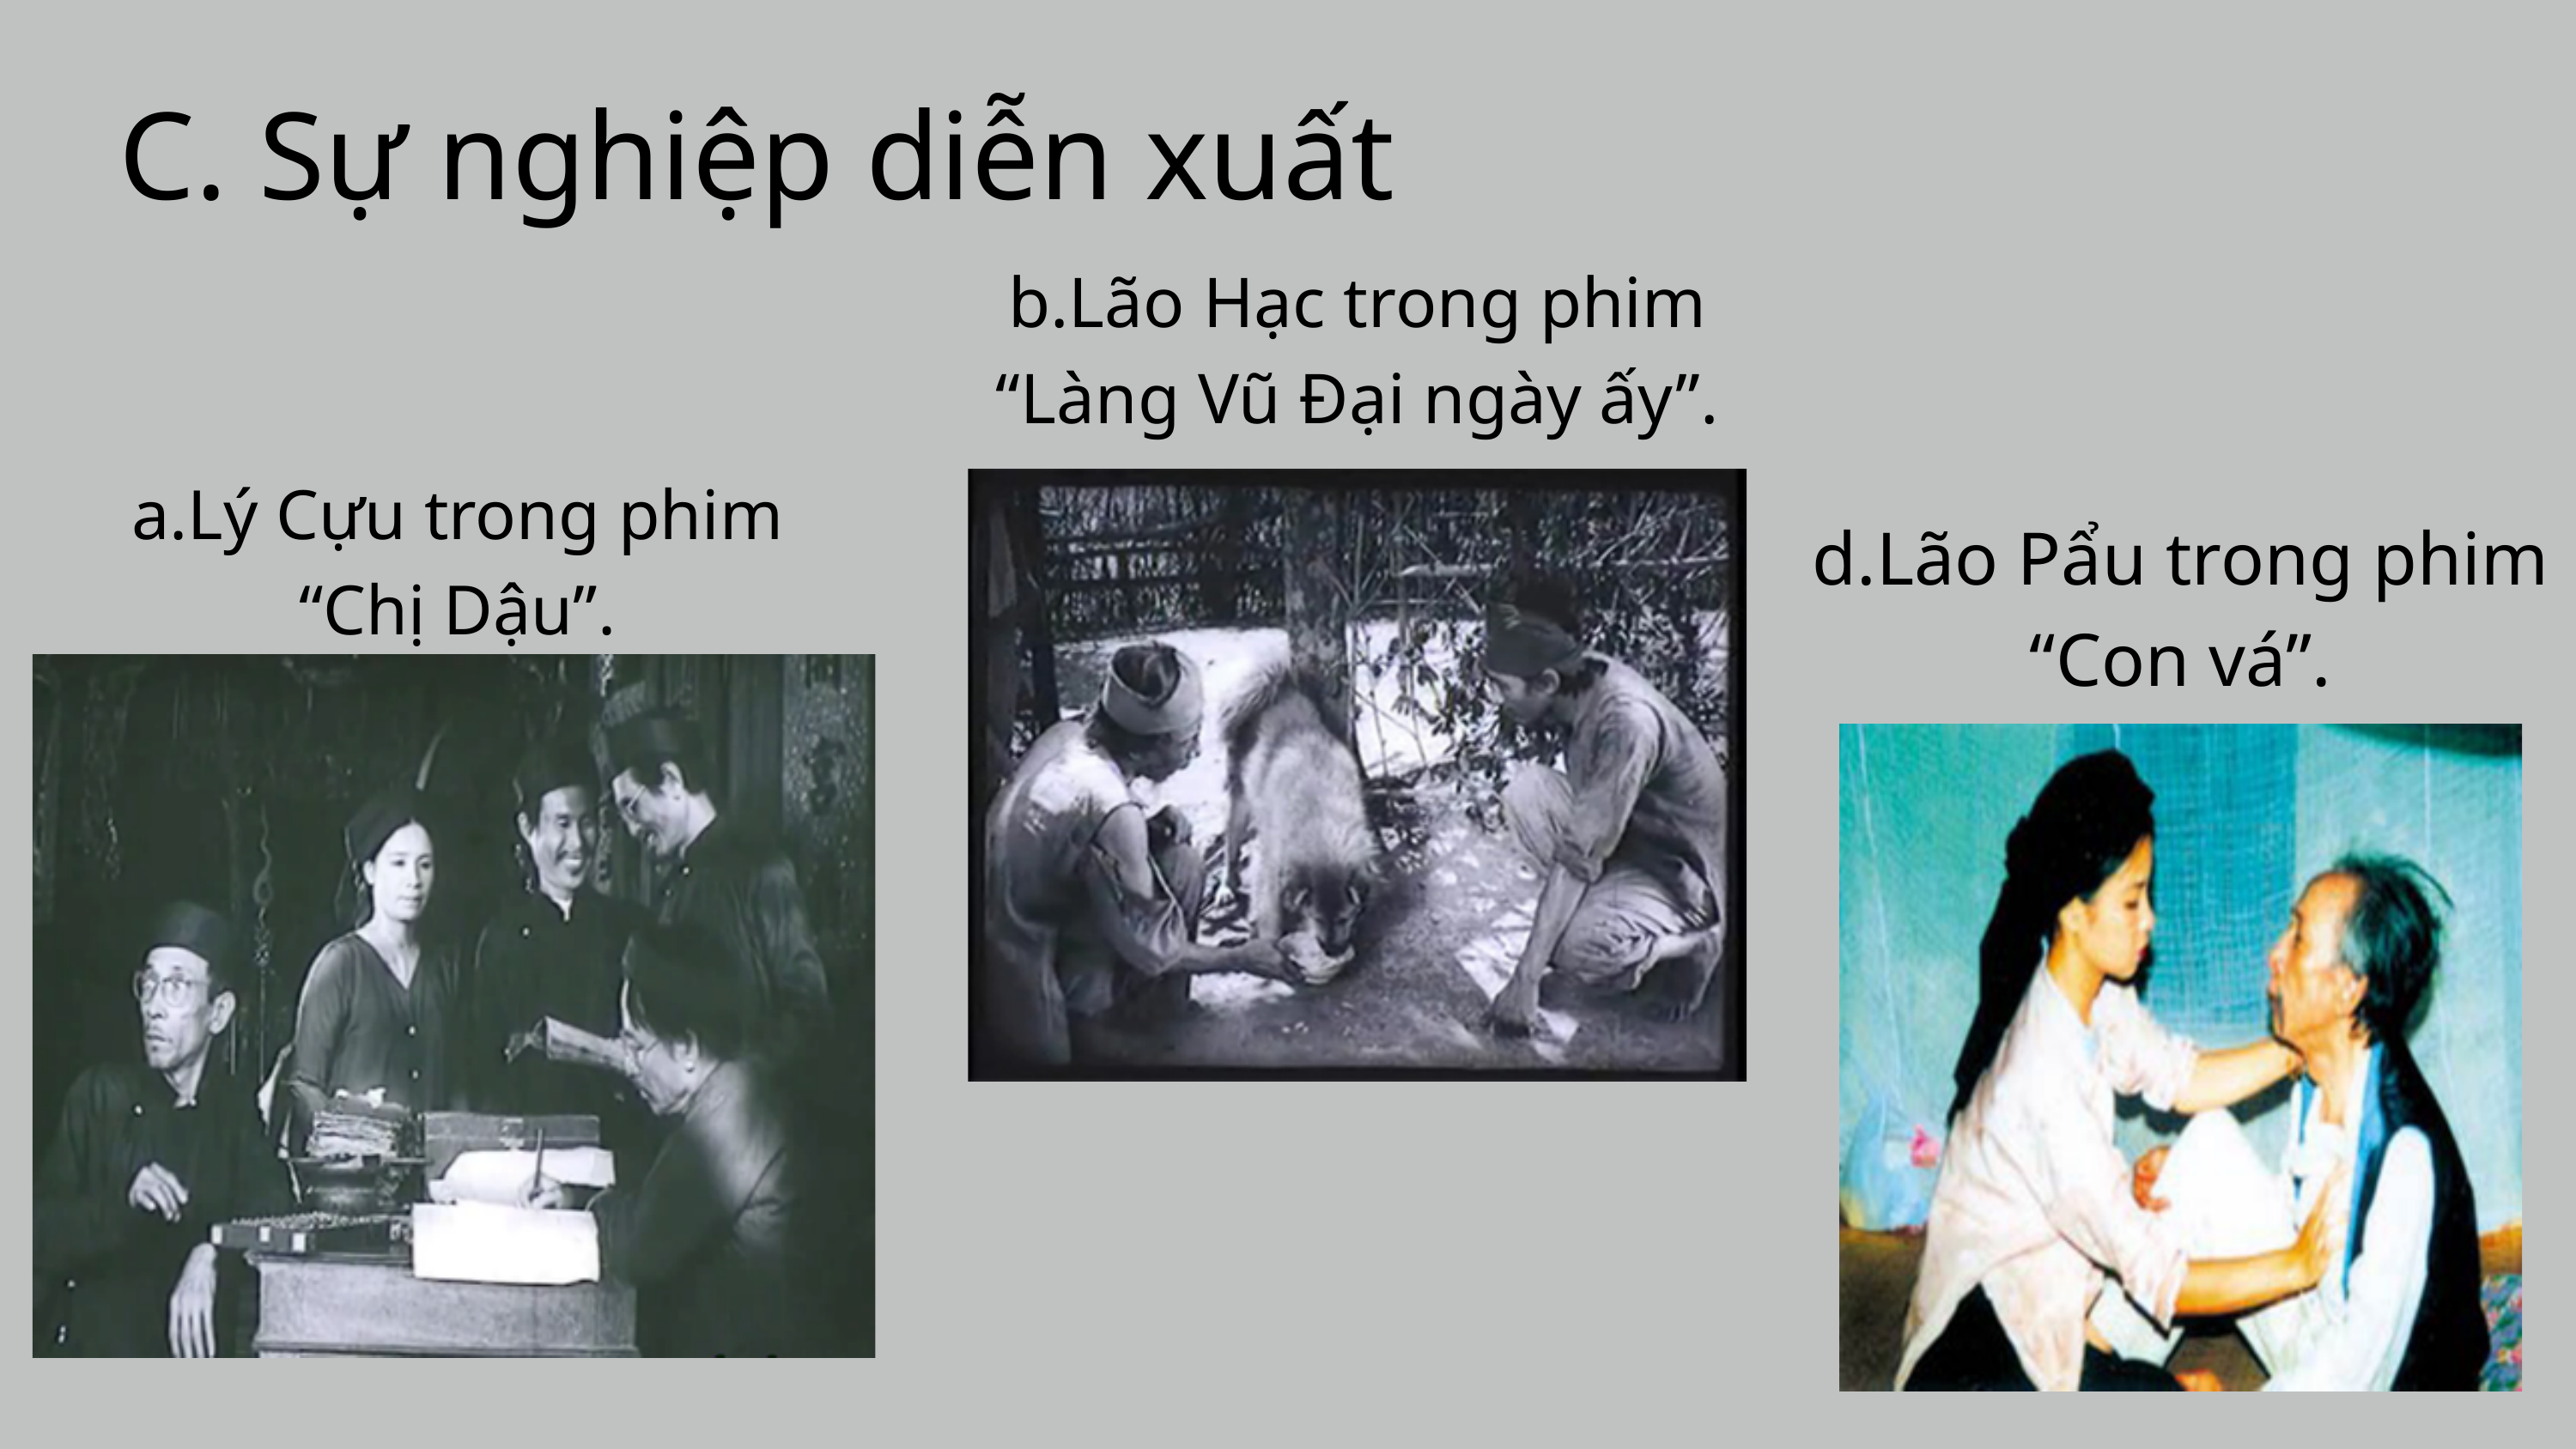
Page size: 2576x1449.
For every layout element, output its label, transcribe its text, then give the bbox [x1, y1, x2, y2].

text_box [1839, 724, 2523, 1391]
text_box [968, 469, 1747, 1082]
text_box d.Lão Pẩu trong phim “Con vá”. [1751, 498, 2576, 701]
text_box [32, 654, 876, 1358]
text_box a.Lý Cựu trong phim “Chị Dậu”. [70, 458, 846, 743]
text_box C. Sự nghiệp diễn xuất [97, 55, 1417, 224]
text_box b.Lão Hạc trong phim “Làng Vũ Đại ngày ấy”. [945, 245, 1771, 438]
